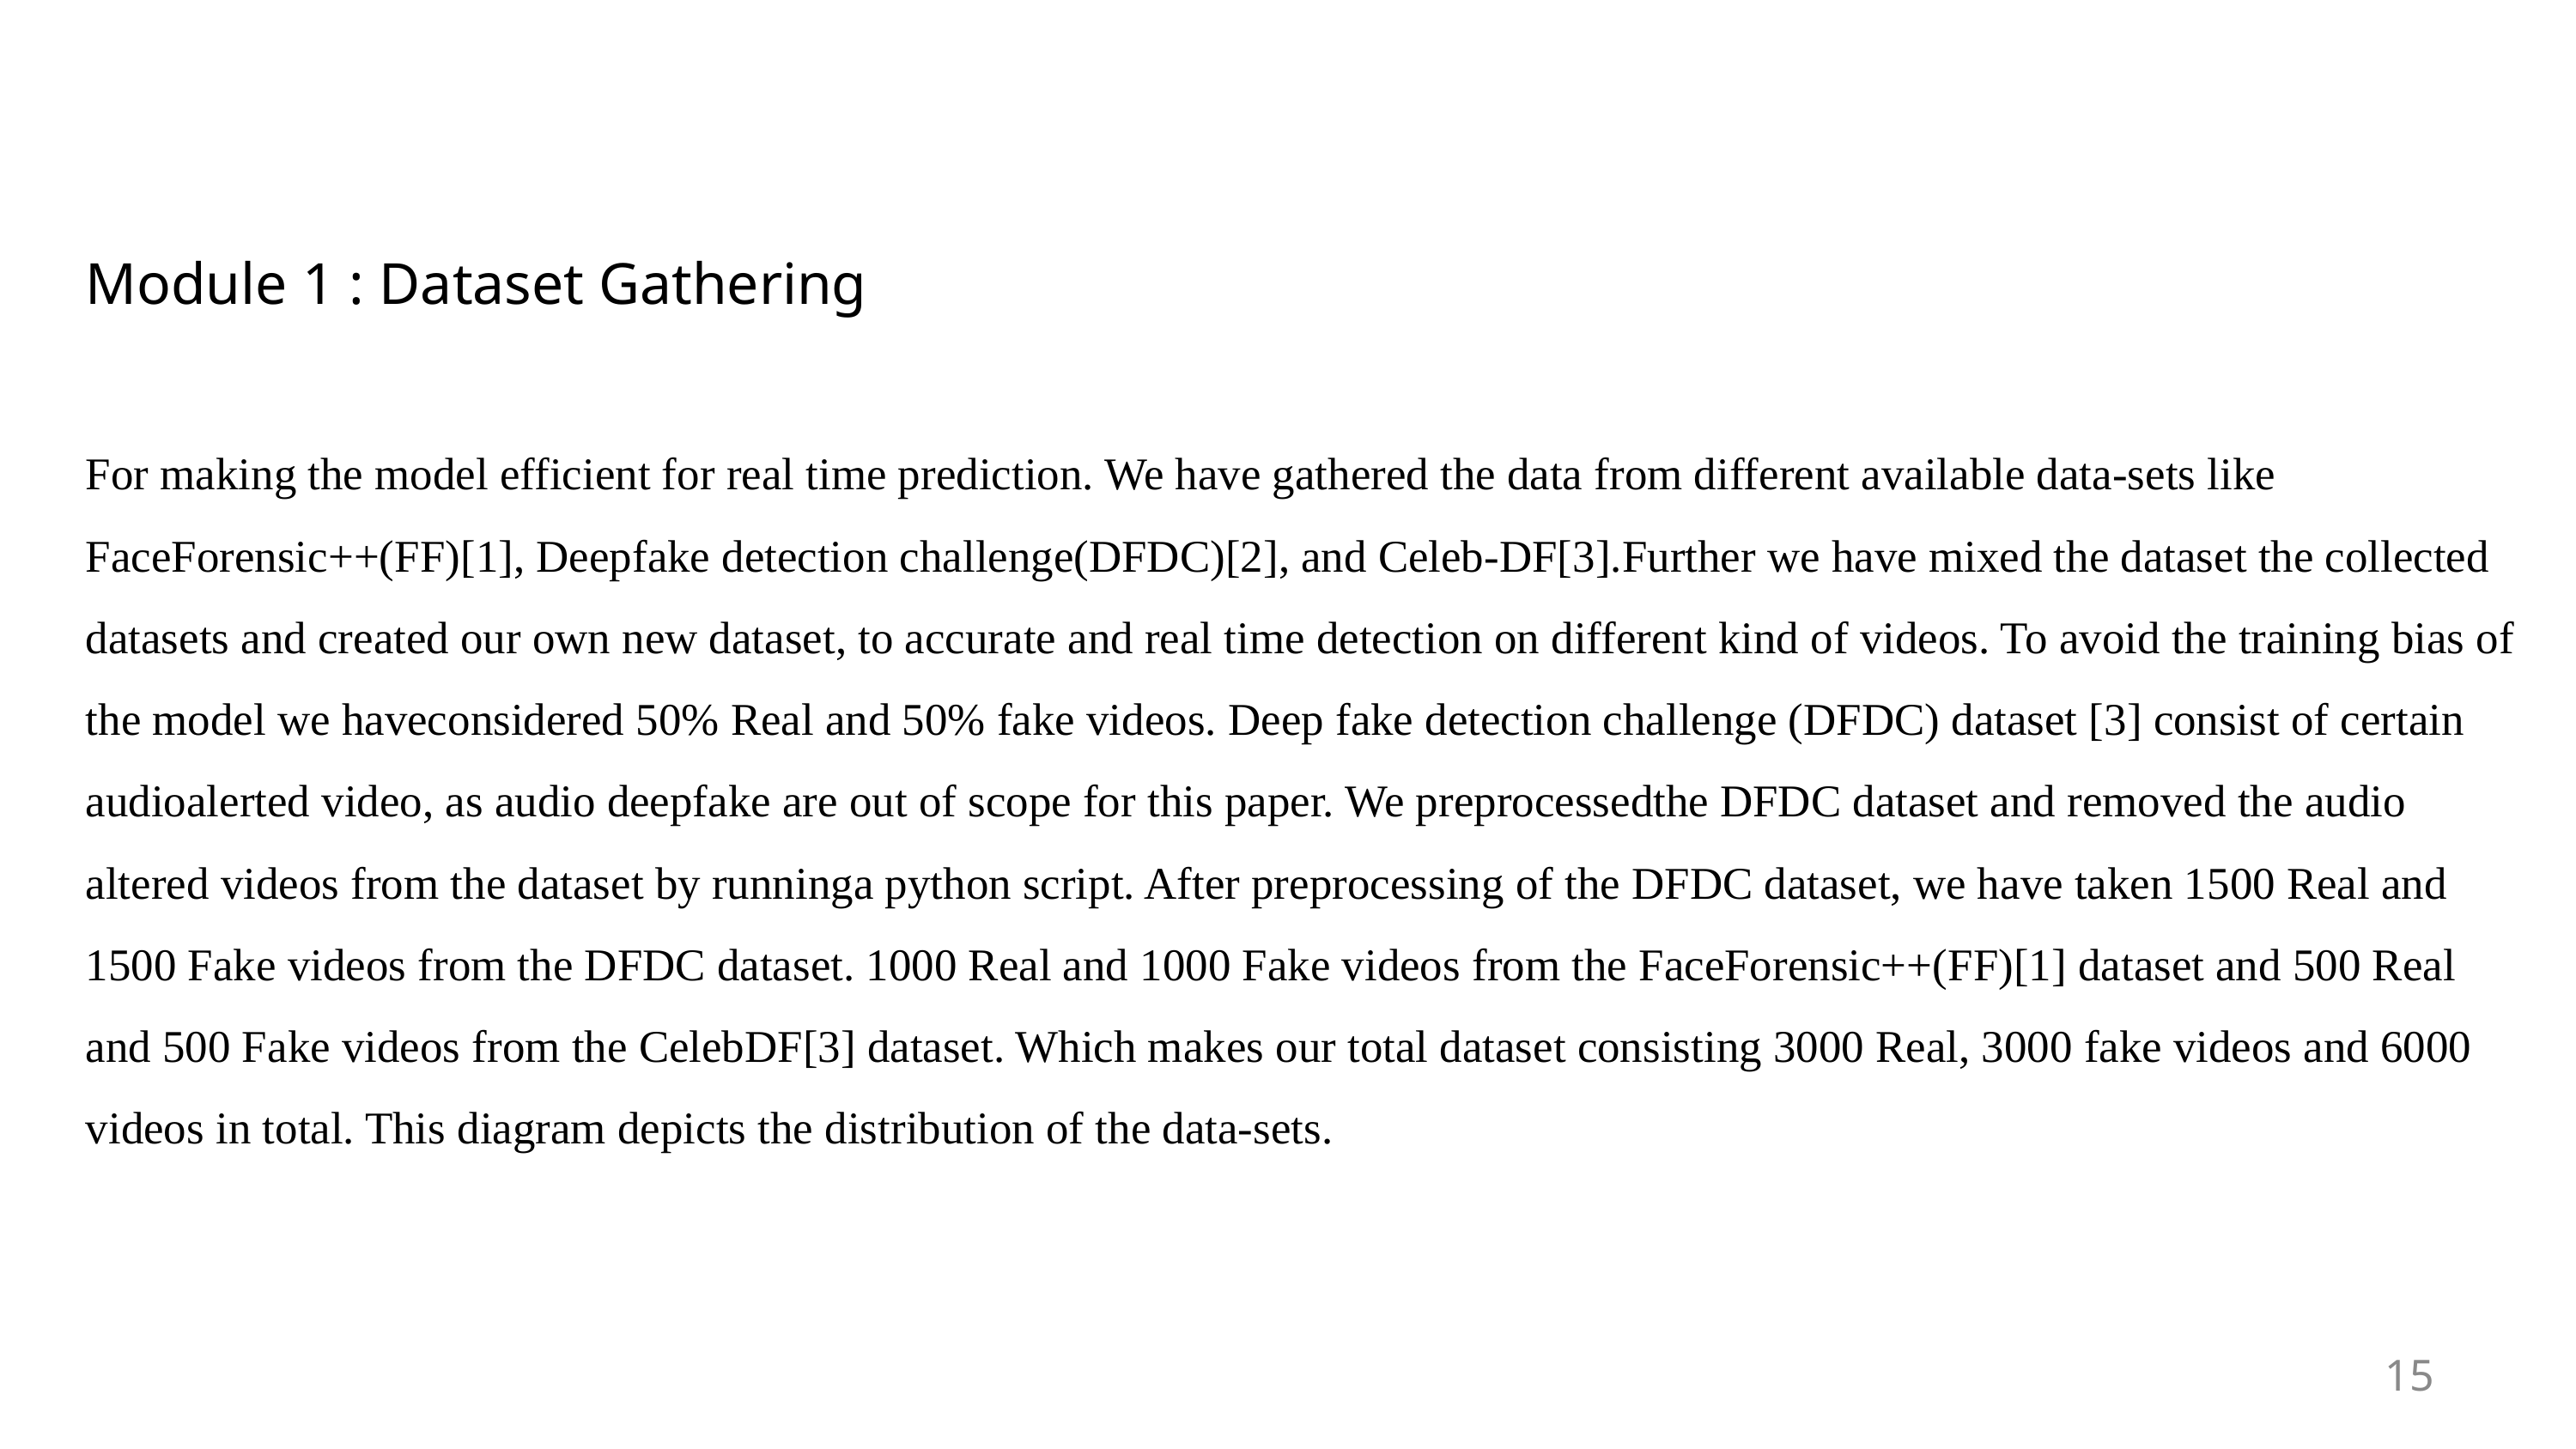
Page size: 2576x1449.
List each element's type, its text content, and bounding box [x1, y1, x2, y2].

text_box 15 [1859, 1347, 2434, 1399]
text_box Module 1 : Dataset Gathering For making the model efficient for real time prediction. We have gathered the data from different available data-sets like FaceForensic++(FF)[1], Deepfake detection challenge(DFDC)[2], and Celeb-DF[3].Further we have mixed the dataset the collected datasets and created our own new dataset, to accurate and real time detection on different kind of videos. To avoid the training bias of the model we haveconsidered 50% Real and 50% fake videos. Deep fake detection challenge (DFDC) dataset [3] consist of certain audioalerted video, as audio deepfake are out of scope for this paper. We preprocessedthe DFDC dataset and removed the audio altered videos from the dataset by runninga python script. After preprocessing of the DFDC dataset, we have taken 1500 Real and 1500 Fake videos from the DFDC dataset. 1000 Real and 1000 Fake videos from the FaceForensic++(FF)[1] dataset and 500 Real and 500 Fake videos from the CelebDF[3] dataset. Which makes our total dataset consisting 3000 Real, 3000 fake videos and 6000 videos in total. This diagram depicts the distribution of the data-sets. [85, 213, 2534, 1235]
